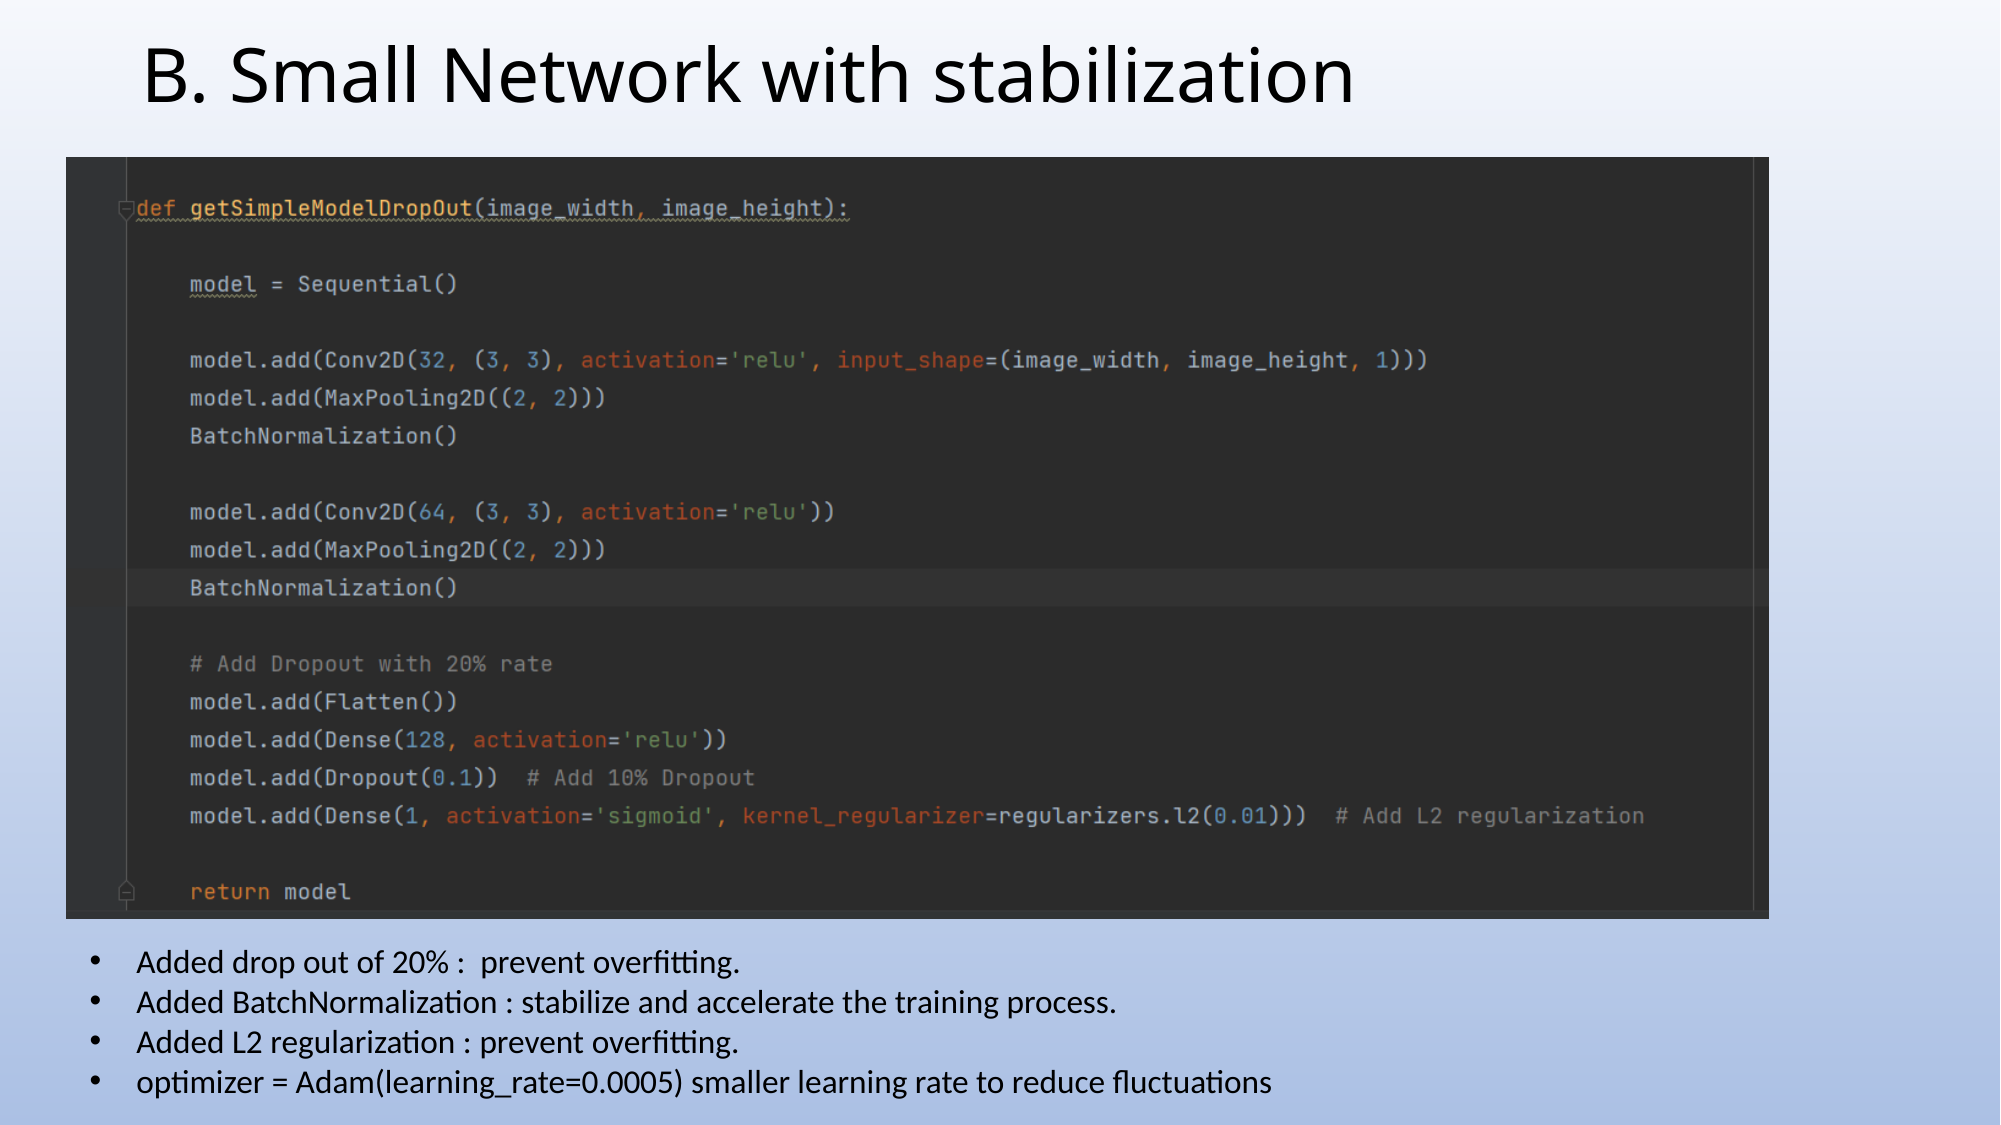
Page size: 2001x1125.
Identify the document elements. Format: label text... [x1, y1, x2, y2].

picture [66, 157, 1769, 919]
text_box Added drop out of 20% : prevent overfitting. Added BatchNormalization : stabilize and accelerate the training process. Added L2 regularization : prevent overfitting. optimizer = Adam(learning_rate=0.0005) smaller learning rate to reduce fluctuations [74, 932, 1289, 1125]
title B. Small Network with stabilization [126, 0, 1852, 158]
